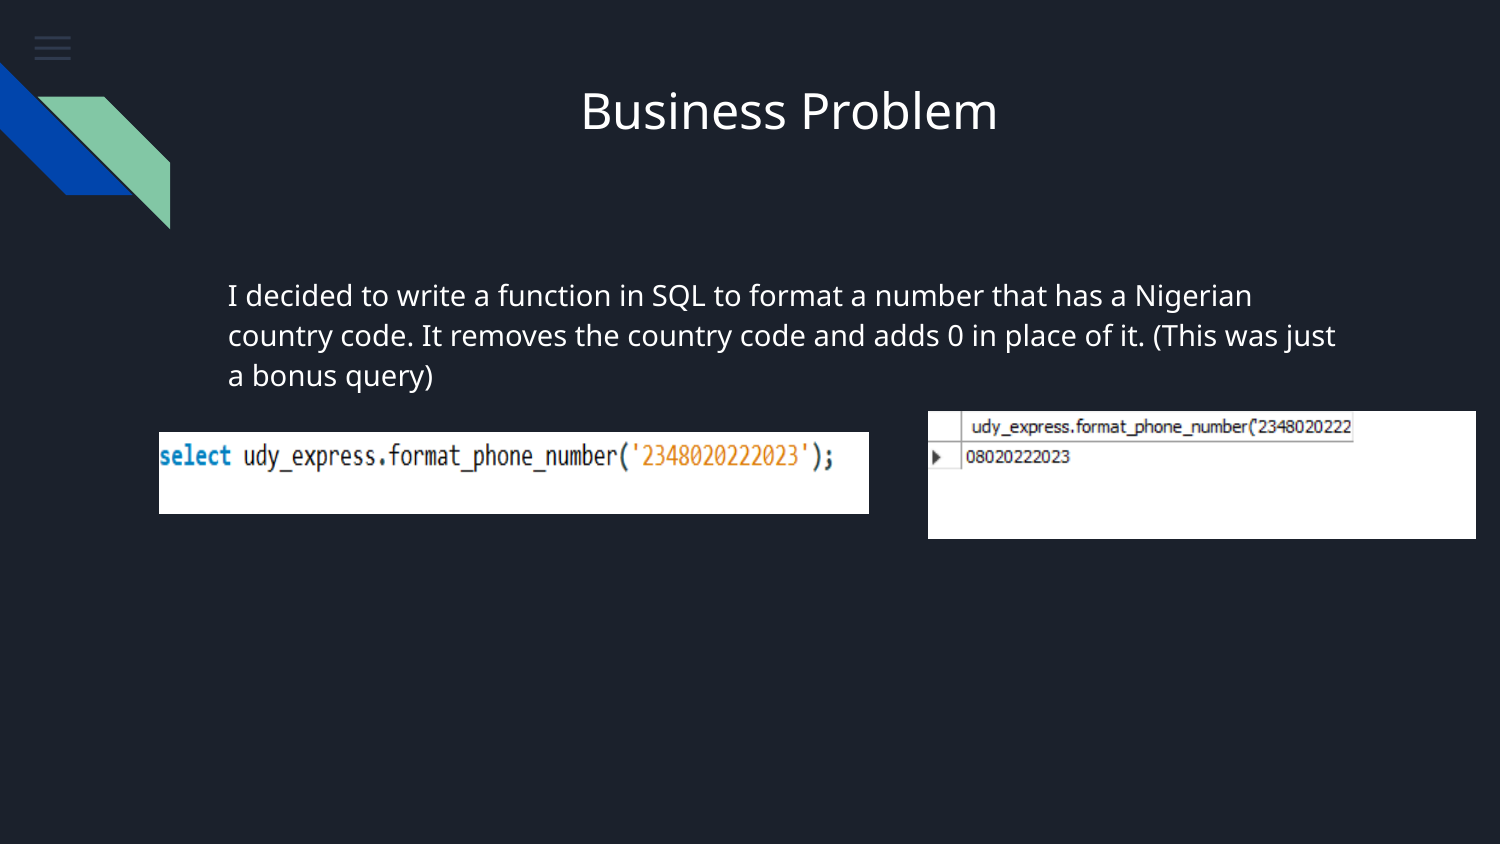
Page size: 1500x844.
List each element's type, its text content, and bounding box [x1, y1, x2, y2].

picture [928, 411, 1476, 539]
title Business Problem [212, 64, 1368, 215]
list I decided to write a function in SQL to format a number that has a Nigerian country code. It removes the country code and adds 0 in place of it. (This was just a bonus query) [212, 257, 1368, 735]
picture [159, 432, 869, 515]
